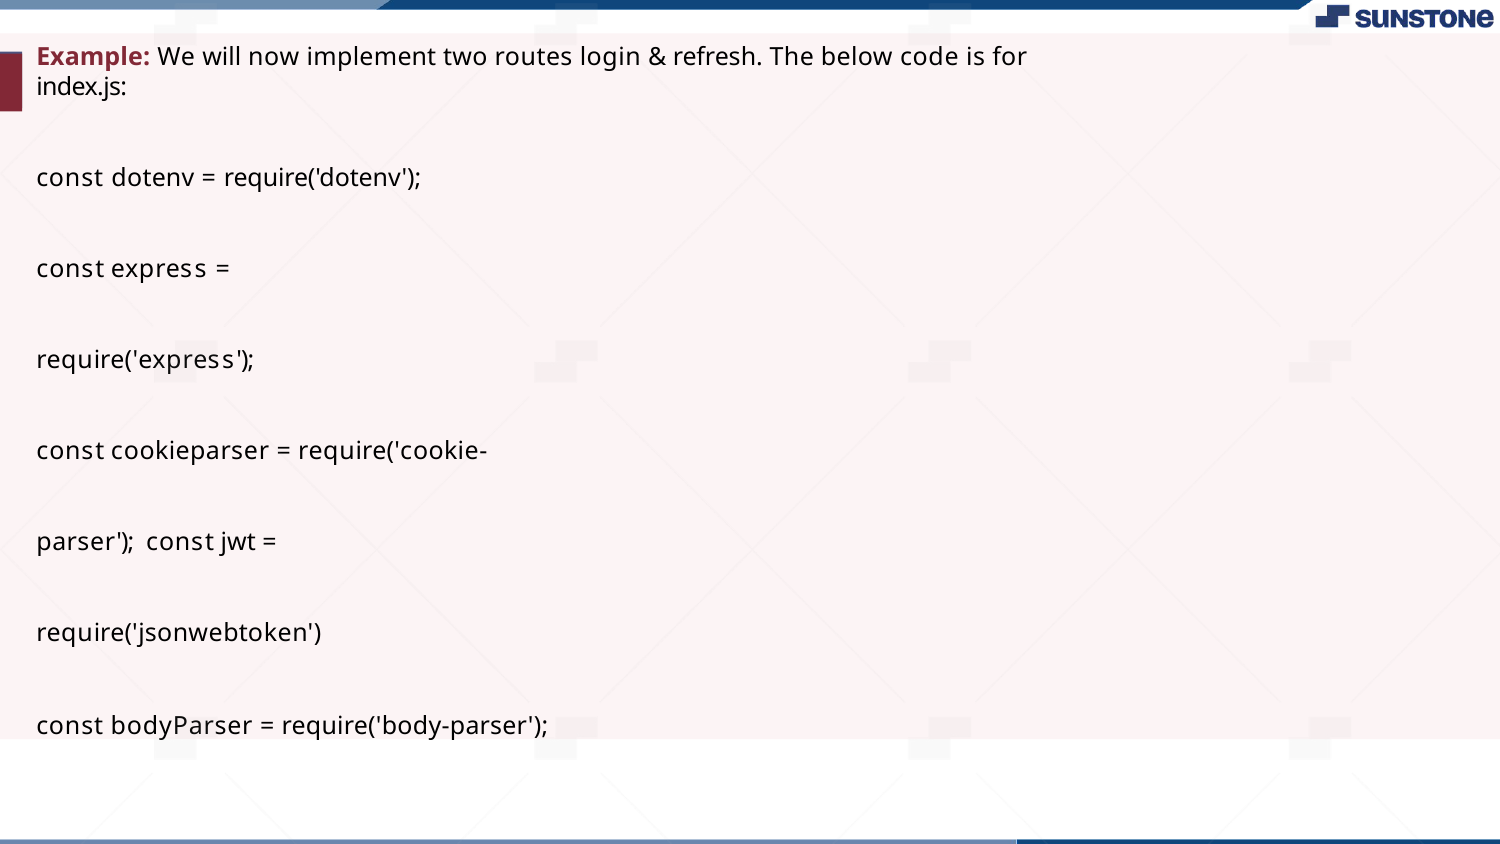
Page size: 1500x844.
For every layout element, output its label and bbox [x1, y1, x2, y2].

text_box [0, 0, 1500, 844]
